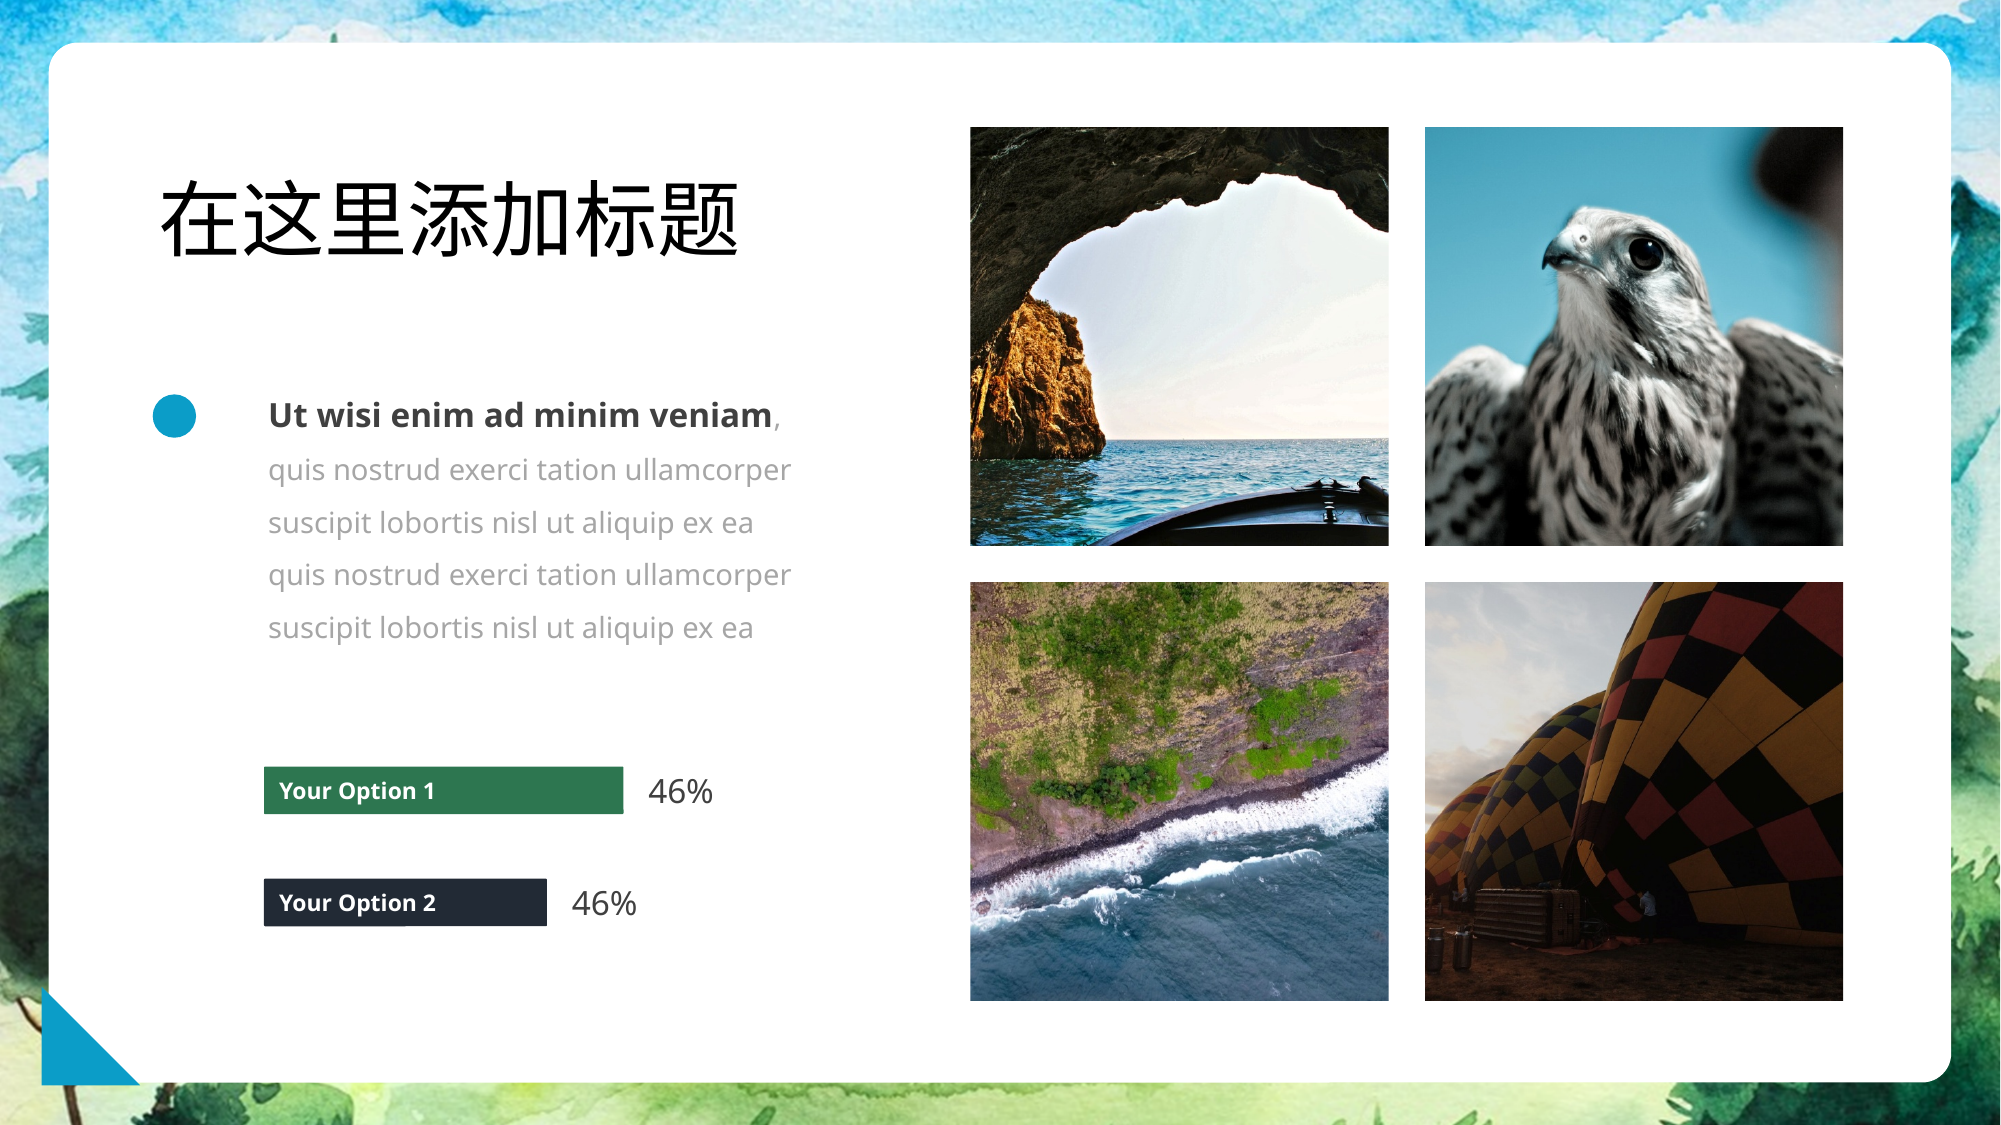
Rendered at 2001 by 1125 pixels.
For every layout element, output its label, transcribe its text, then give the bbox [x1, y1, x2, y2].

text_box Ut wisi enim ad minim veniam, quis nostrud exerci tation ullamcorper suscipit lobortis nisl ut aliquip ex ea quis nostrud exerci tation ullamcorper suscipit lobortis nisl ut aliquip ex ea [253, 366, 831, 652]
text_box [40, 984, 143, 1087]
text_box 46% [557, 874, 653, 930]
picture [0, 0, 2001, 1125]
text_box [151, 393, 198, 439]
text_box 46% [633, 762, 729, 818]
text_box 在这里添加标题 [143, 159, 756, 275]
text_box Your Option 1 [263, 765, 625, 816]
text_box Your Option 2 [262, 877, 549, 928]
